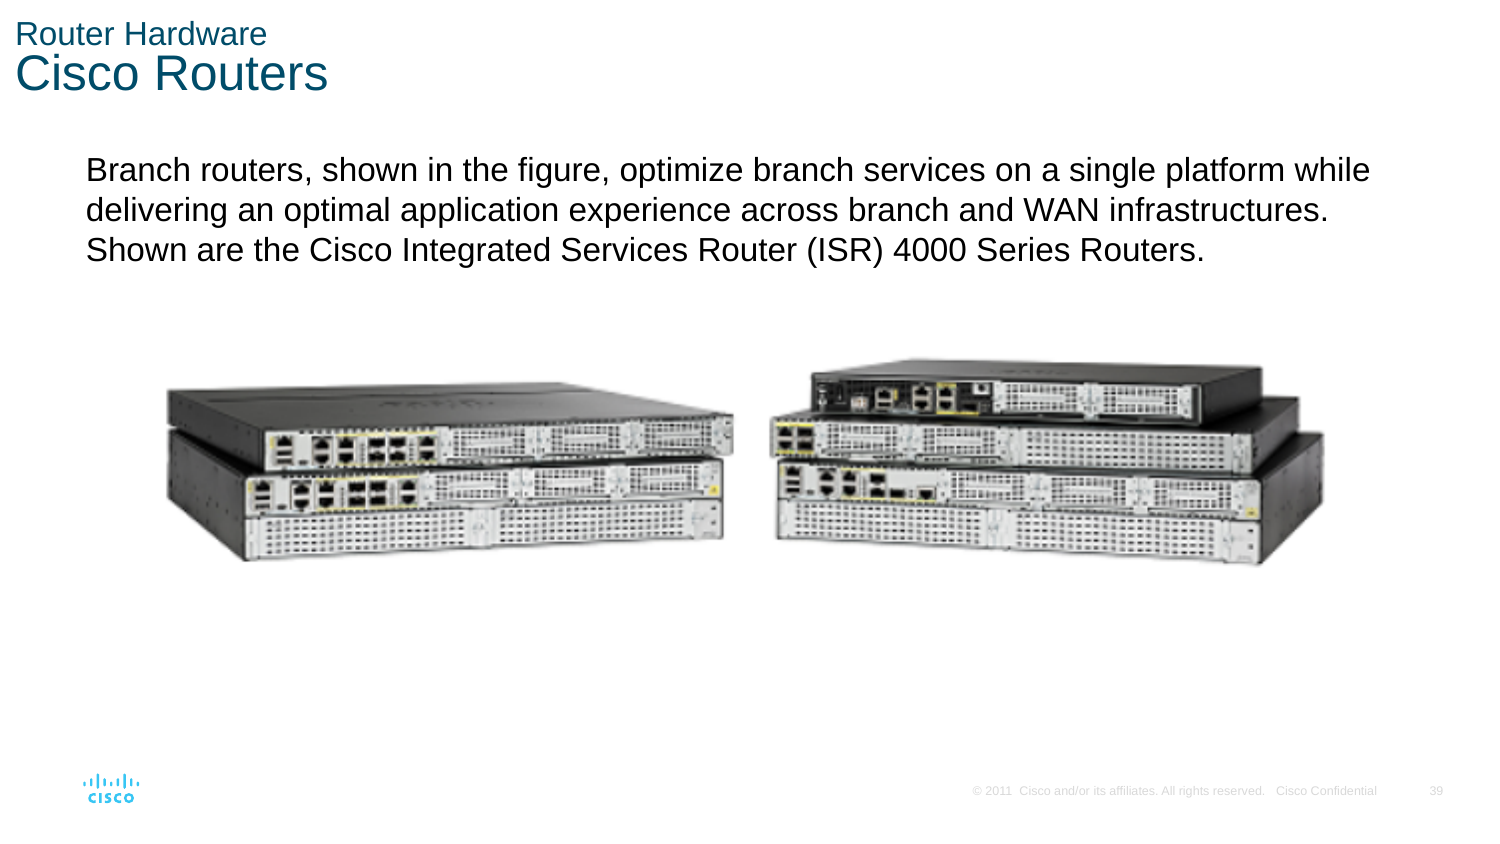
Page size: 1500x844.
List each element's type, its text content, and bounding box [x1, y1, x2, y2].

list Branch routers, shown in the figure, optimize branch services on a single platform while delivering an optimal application experience across branch and WAN infrastructures. Shown are the Cisco Integrated Services Router (ISR) 4000 Series Routers. [70, 140, 1430, 273]
title Router Hardware Cisco Routers [0, 0, 1369, 121]
picture [148, 333, 1351, 581]
